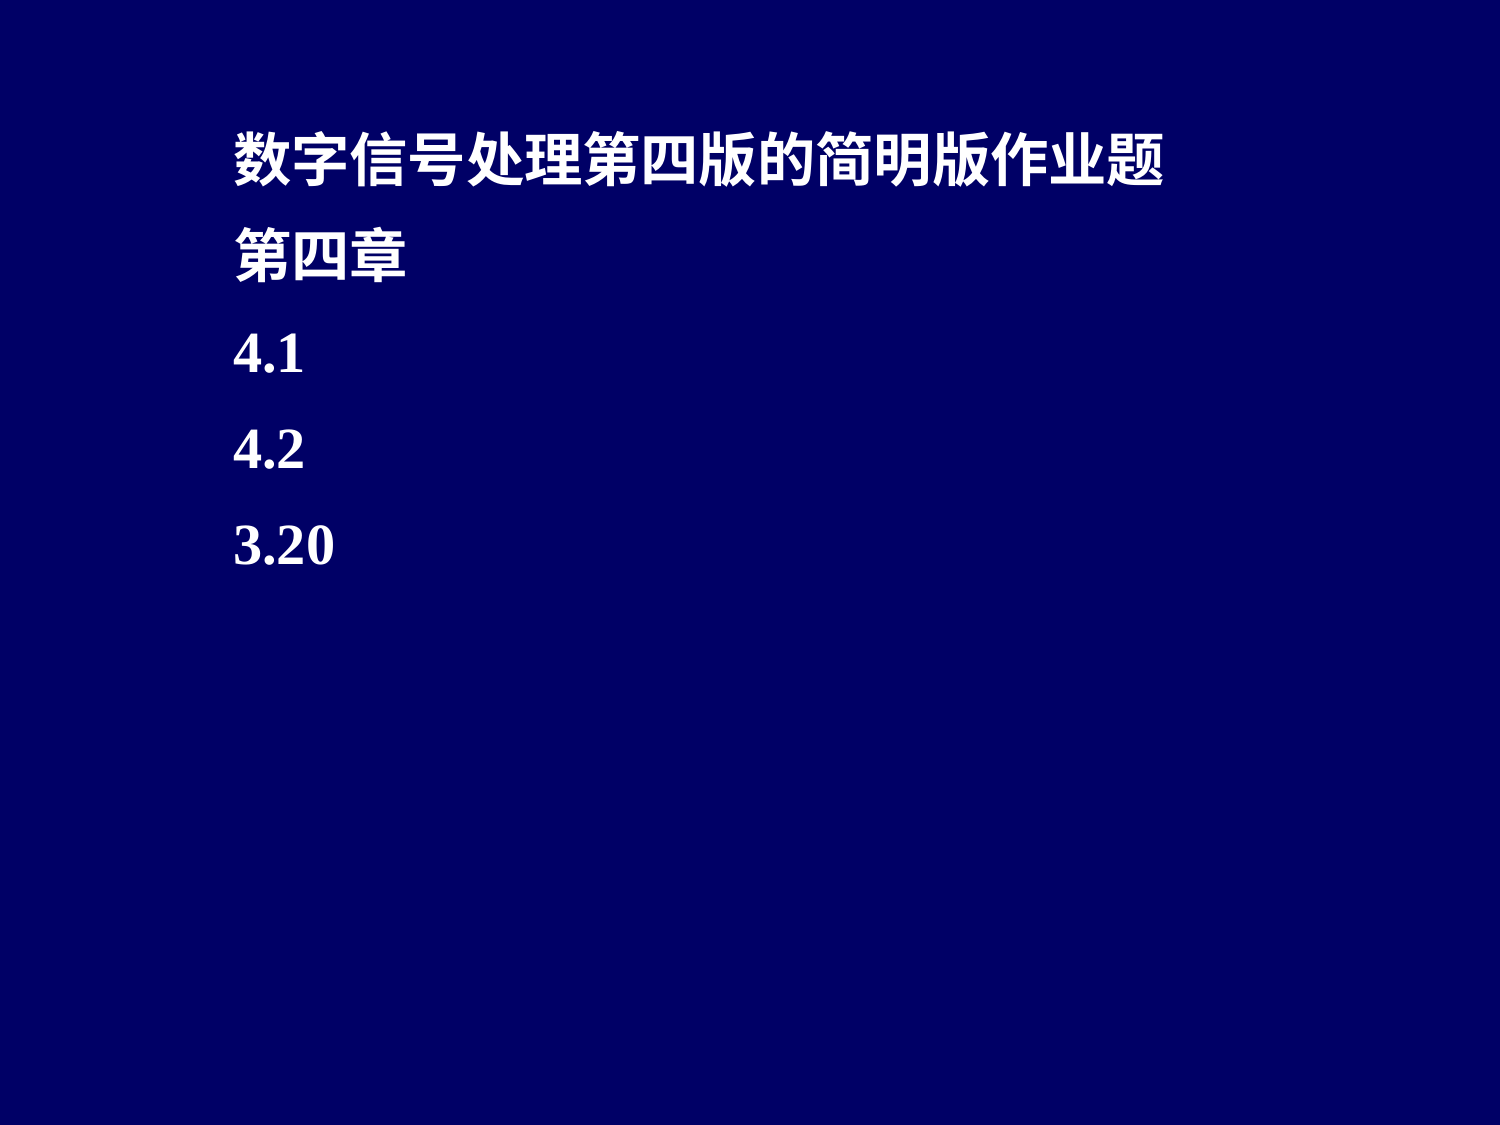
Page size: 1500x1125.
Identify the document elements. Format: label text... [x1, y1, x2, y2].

text_box 数字信号处理第四版的简明版作业题 第四章 4.1 4.2 3.20 [218, 101, 1282, 584]
